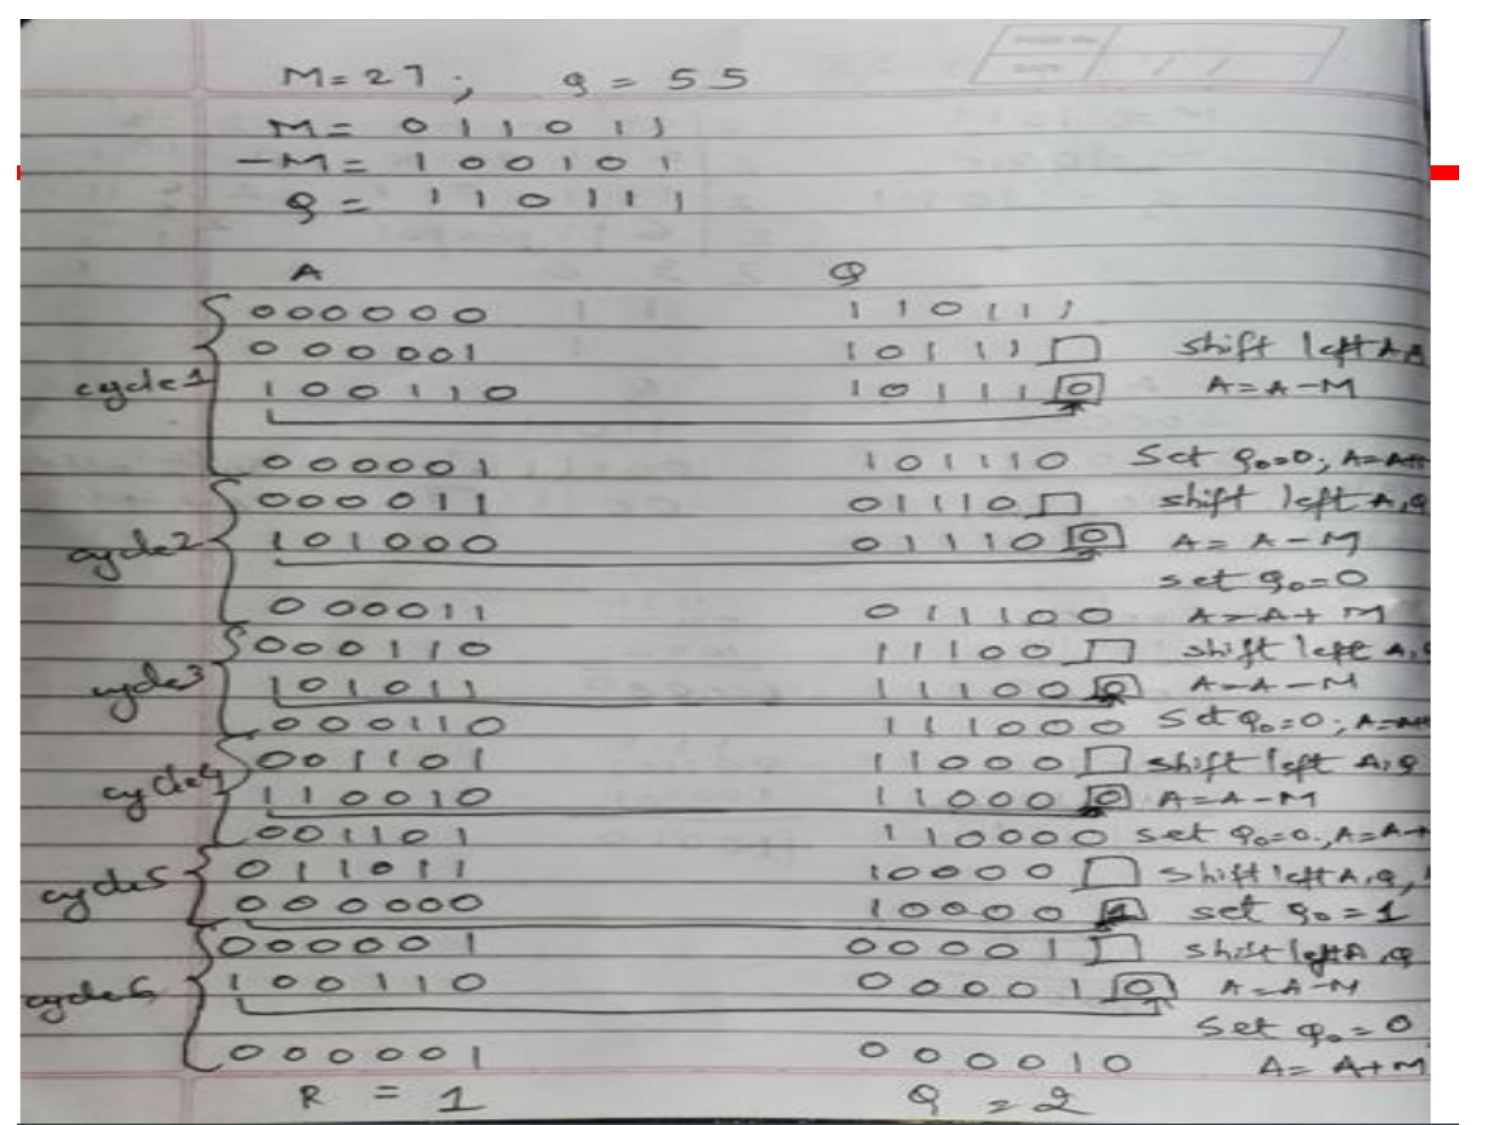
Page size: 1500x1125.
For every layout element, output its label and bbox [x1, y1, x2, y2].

list [17, 18, 1459, 1125]
